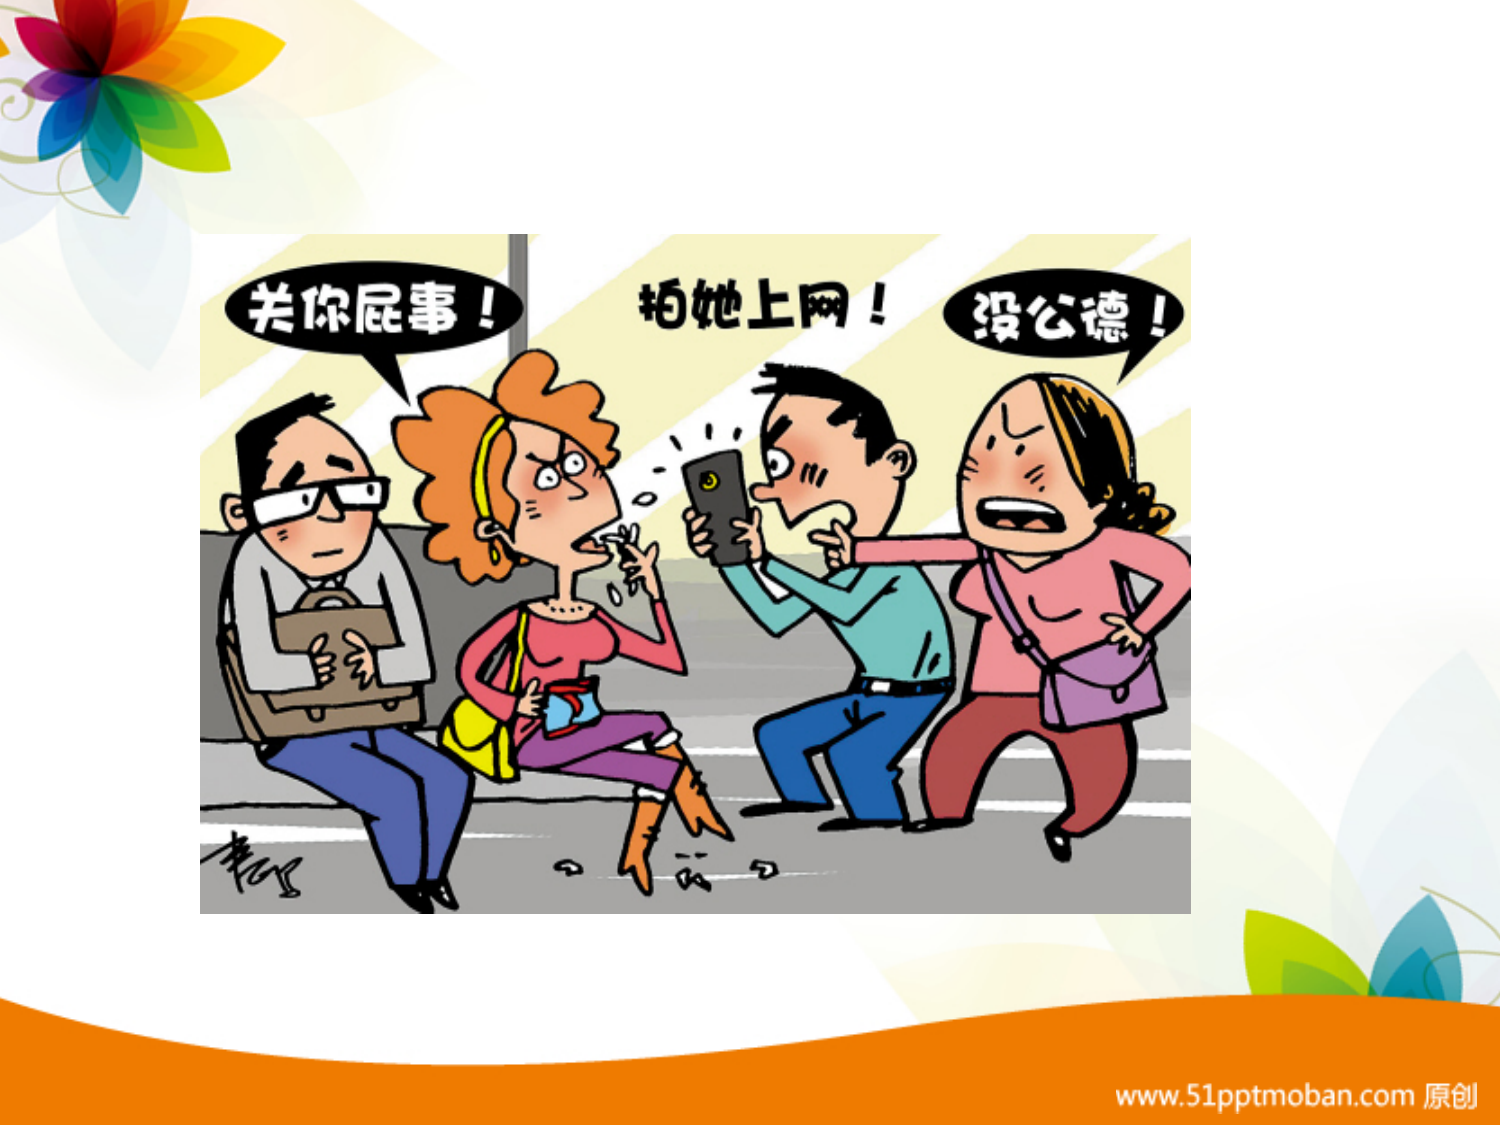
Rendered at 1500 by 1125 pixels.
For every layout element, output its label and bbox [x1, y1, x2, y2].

picture [0, 0, 1500, 1125]
list [199, 234, 1191, 915]
